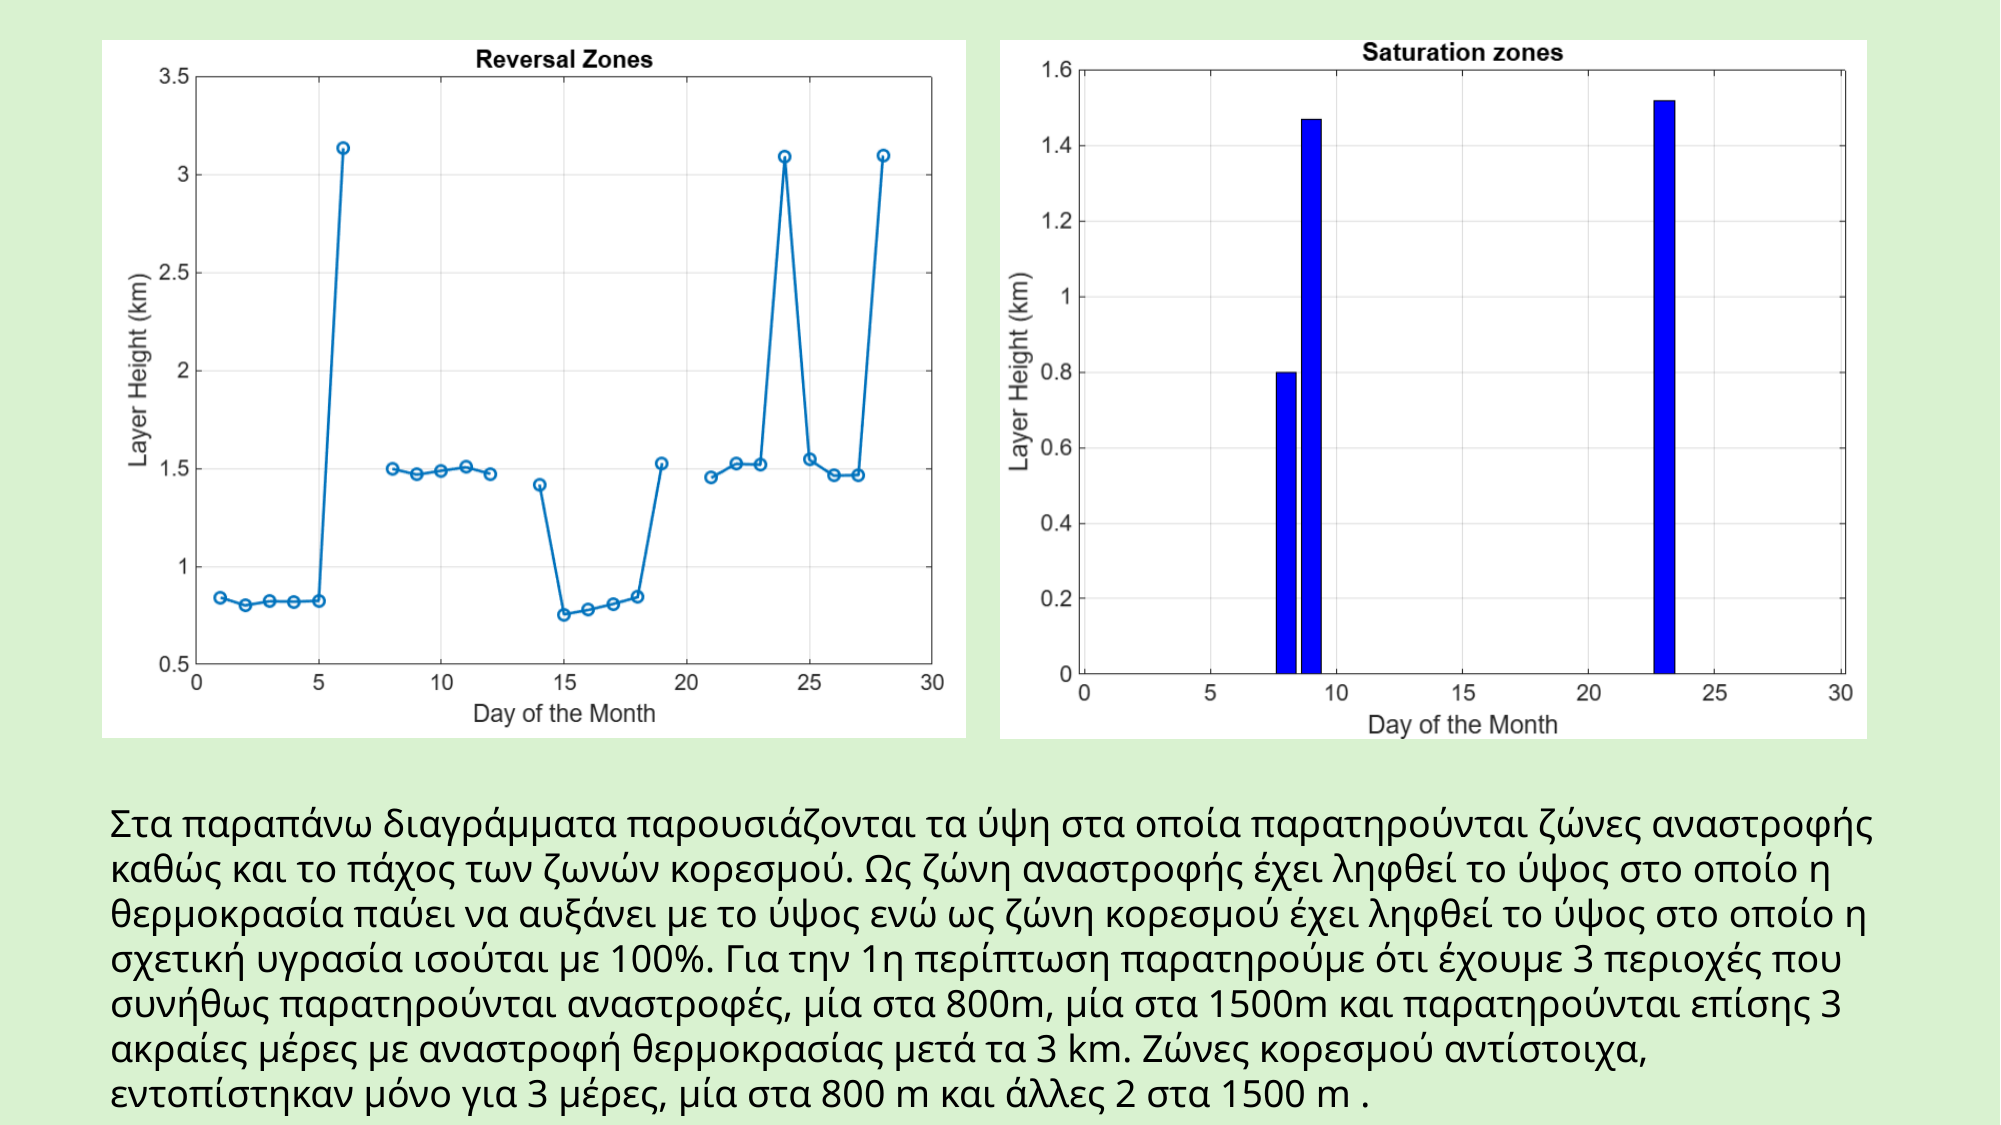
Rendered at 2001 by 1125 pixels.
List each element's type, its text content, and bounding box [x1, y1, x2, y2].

picture [101, 40, 966, 739]
picture [999, 40, 1867, 739]
text_box Στα παραπάνω διαγράμματα παρουσιάζονται τα ύψη στα οποία παρατηρούνται ζώνες αναστροφής καθώς και το πάχος των ζωνών κορεσμού. Ως ζώνη αναστροφής έχει ληφθεί το ύψος στο οποίο η θερμοκρασία παύει να αυξάνει με το ύψος ενώ ως ζώνη κορεσμού έχει ληφθεί το ύψος στο οποίο η σχετική υγρασία ισούται με 100%. Για την 1η περίπτωση παρατηρούμε ότι έχουμε 3 περιοχές που συνήθως παρατηρούνται αναστροφές, μία στα 800m, μία στα 1500m και παρατηρούνται επίσης 3 ακραίες μέρες με αναστροφή θερμοκρασίας μετά τα 3 km. Ζώνες κορεσμού αντίστοιχα, εντοπίστηκαν μόνο για 3 μέρες, μία στα 800 m και άλλες 2 στα 1500 m . [95, 792, 1903, 1123]
